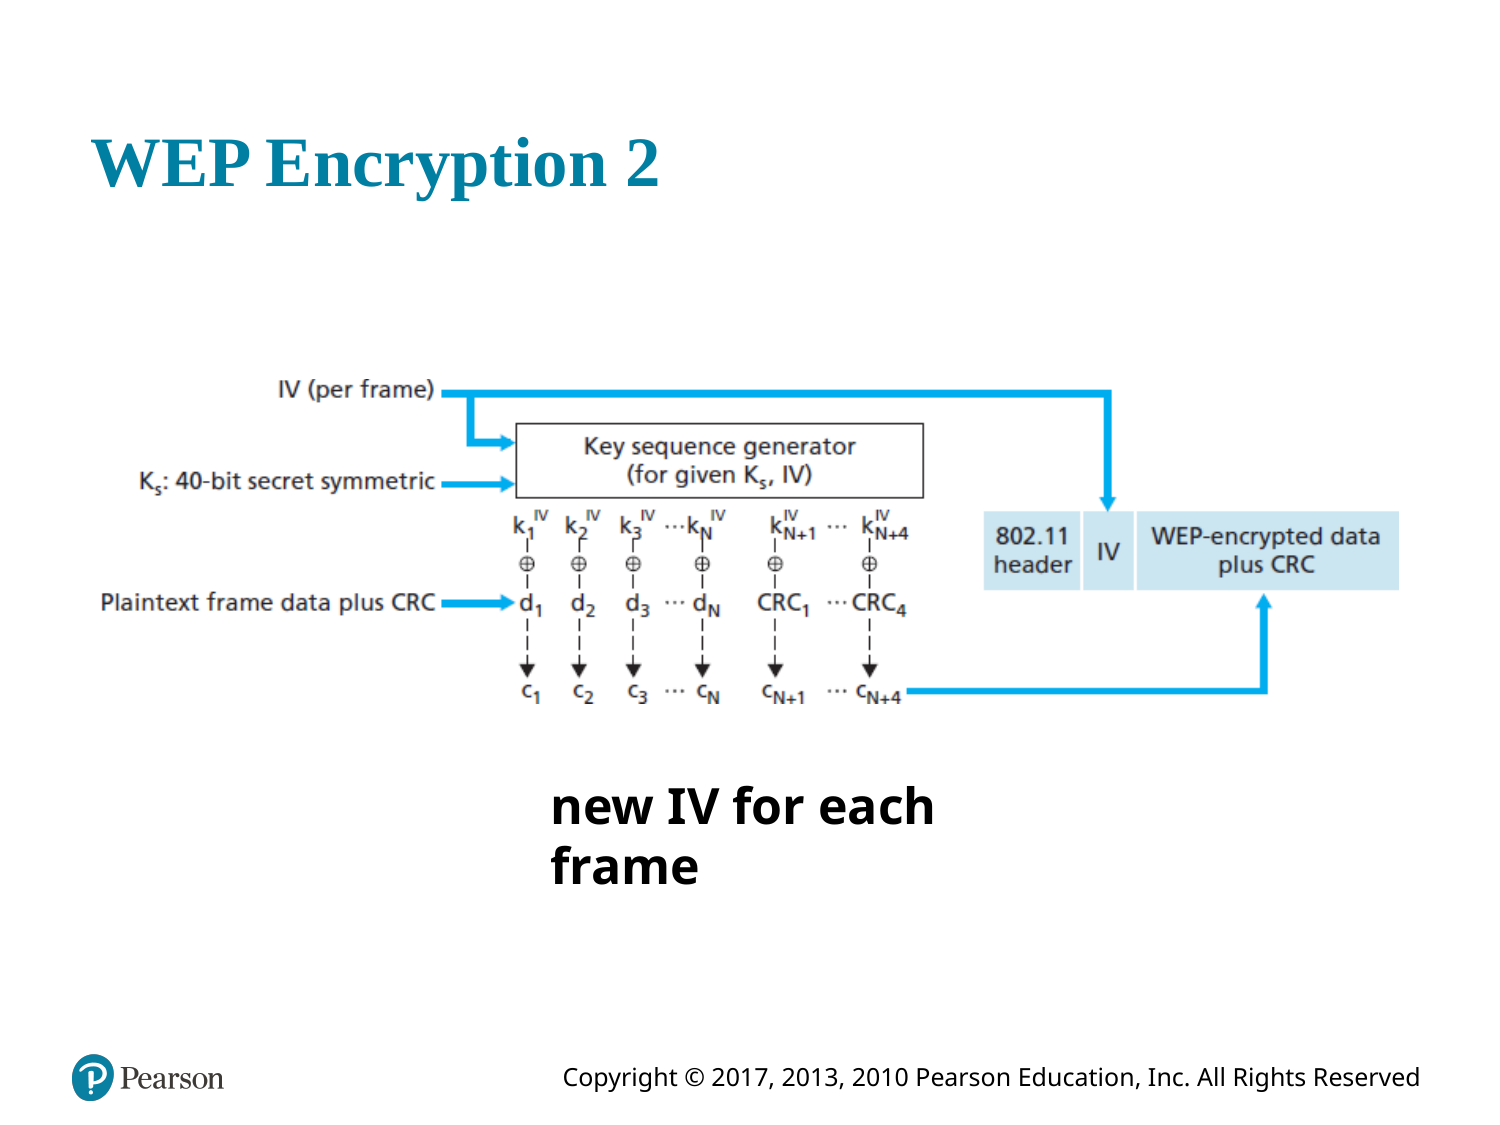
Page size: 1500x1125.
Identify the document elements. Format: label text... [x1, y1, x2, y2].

picture [101, 378, 1399, 705]
title W E P Encryption 2 [75, 0, 1425, 216]
picture [72, 1054, 88, 1070]
picture [72, 1087, 83, 1101]
picture [80, 1063, 106, 1088]
picture [98, 1054, 224, 1101]
list new I V for each frame [535, 759, 1045, 1125]
